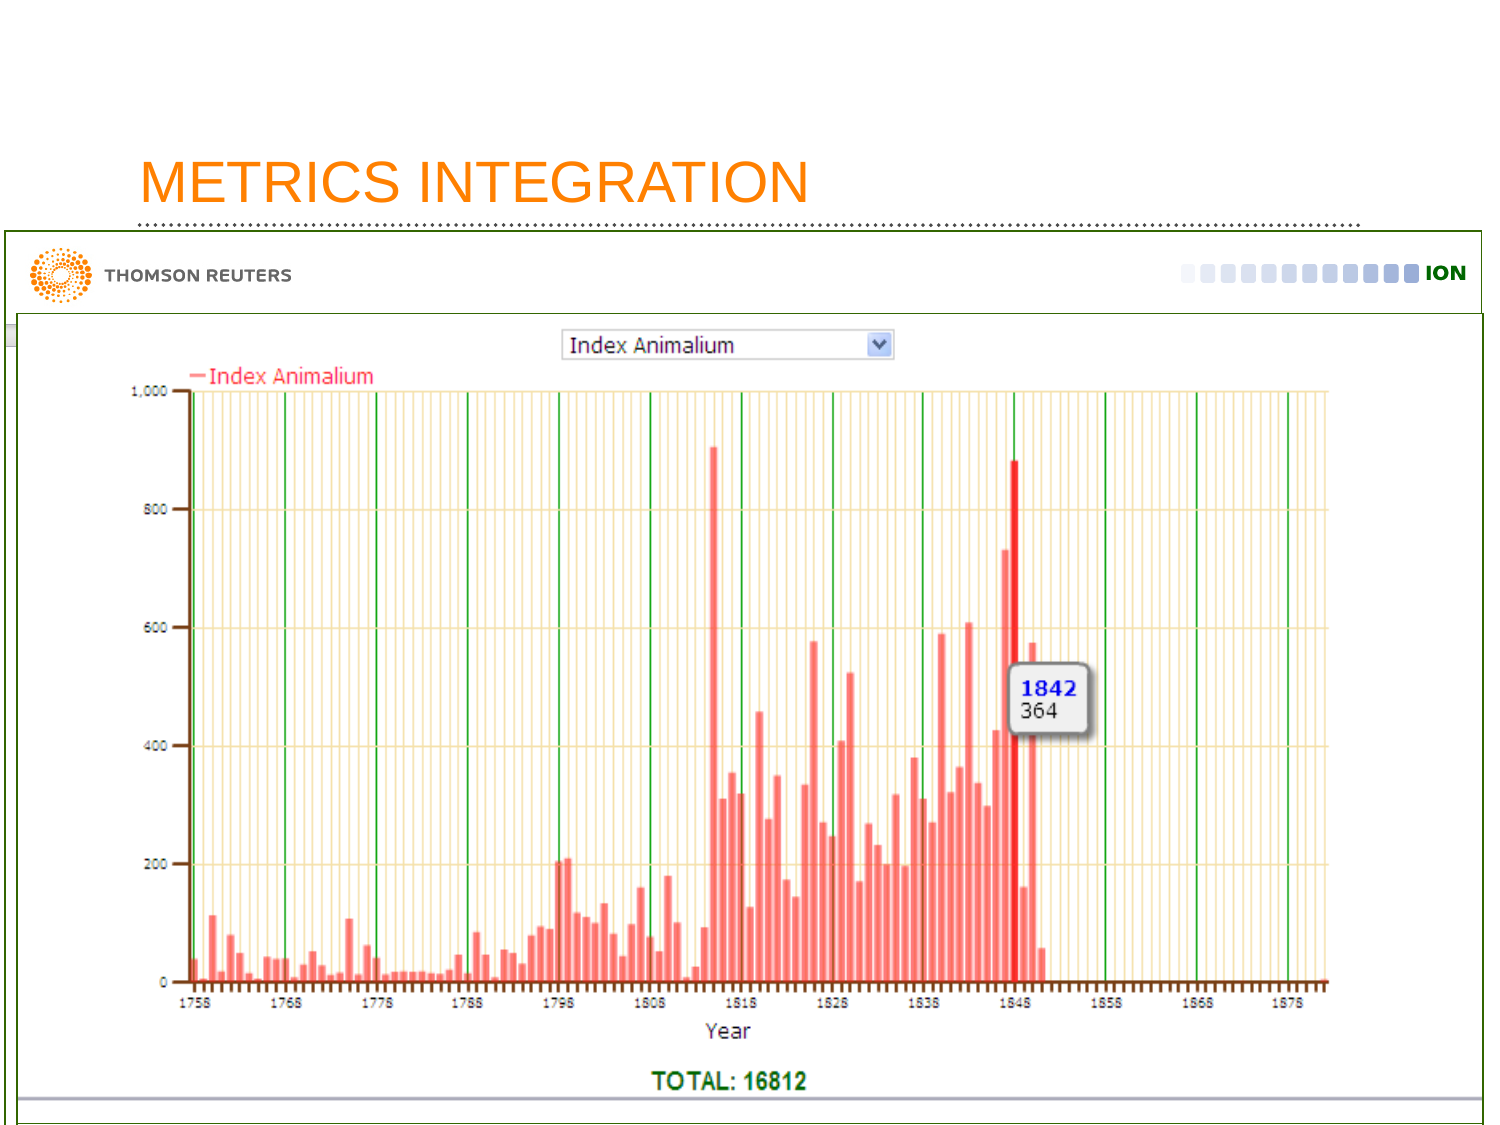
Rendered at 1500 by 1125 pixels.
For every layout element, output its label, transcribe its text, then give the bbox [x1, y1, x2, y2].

picture [5, 231, 1483, 1125]
title METRICS INTEGRATION [139, 74, 1362, 216]
